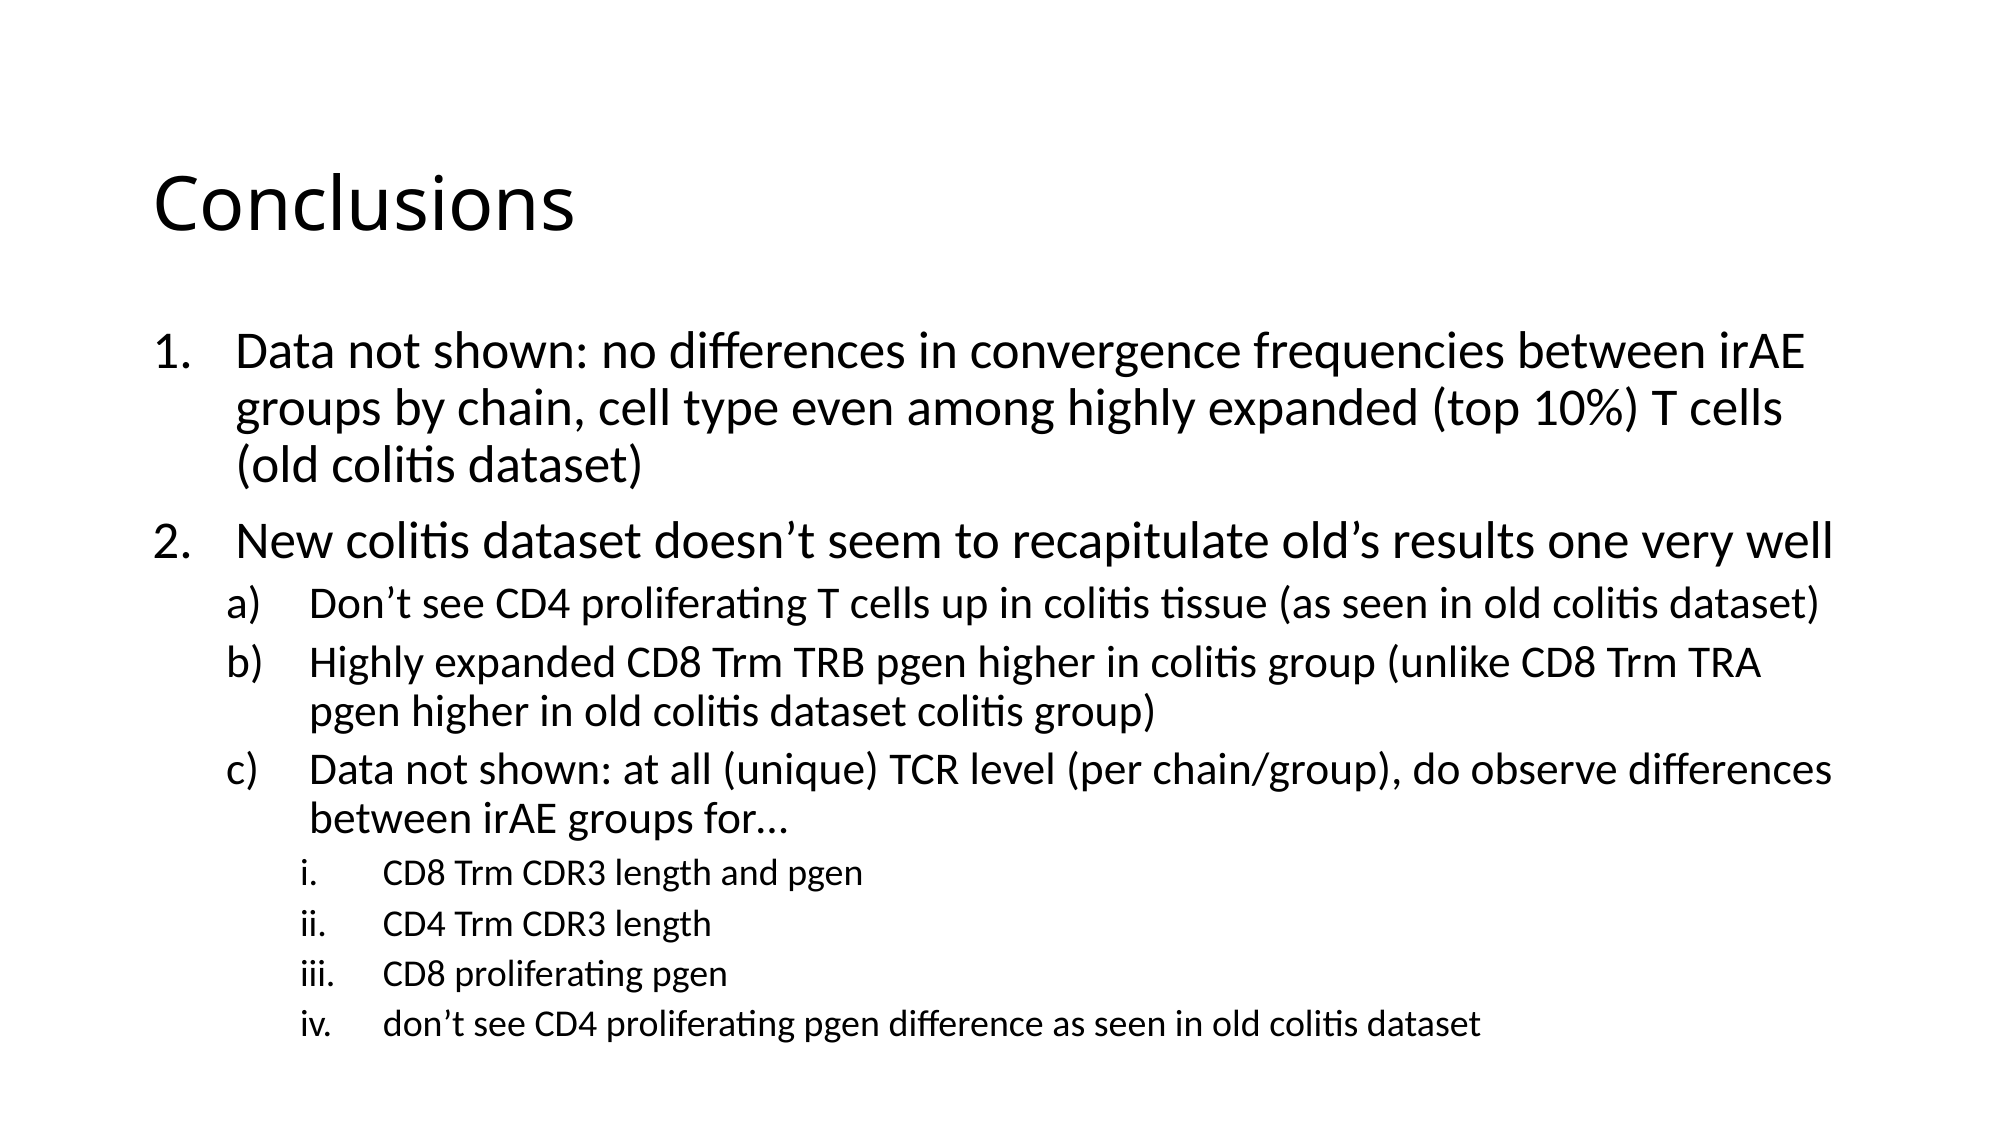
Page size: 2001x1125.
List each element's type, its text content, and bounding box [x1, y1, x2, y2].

list Data not shown: no differences in convergence frequencies between irAE groups by chain, cell type even among highly expanded (top 10%) T cells (old colitis dataset) New colitis dataset doesn’t seem to recapitulate old’s results one very well Don’t see CD4 proliferating T cells up in colitis tissue (as seen in old colitis dataset) Highly expanded CD8 Trm TRB pgen higher in colitis group (unlike CD8 Trm TRA pgen higher in old colitis dataset colitis group) Data not shown: at all (unique) TCR level (per chain/group), do observe differences between irAE groups for… CD8 Trm CDR3 length and pgen CD4 Trm CDR3 length CD8 proliferating pgen don’t see CD4 proliferating pgen difference as seen in old colitis dataset [137, 314, 1854, 1074]
title Conclusions [137, 97, 722, 314]
